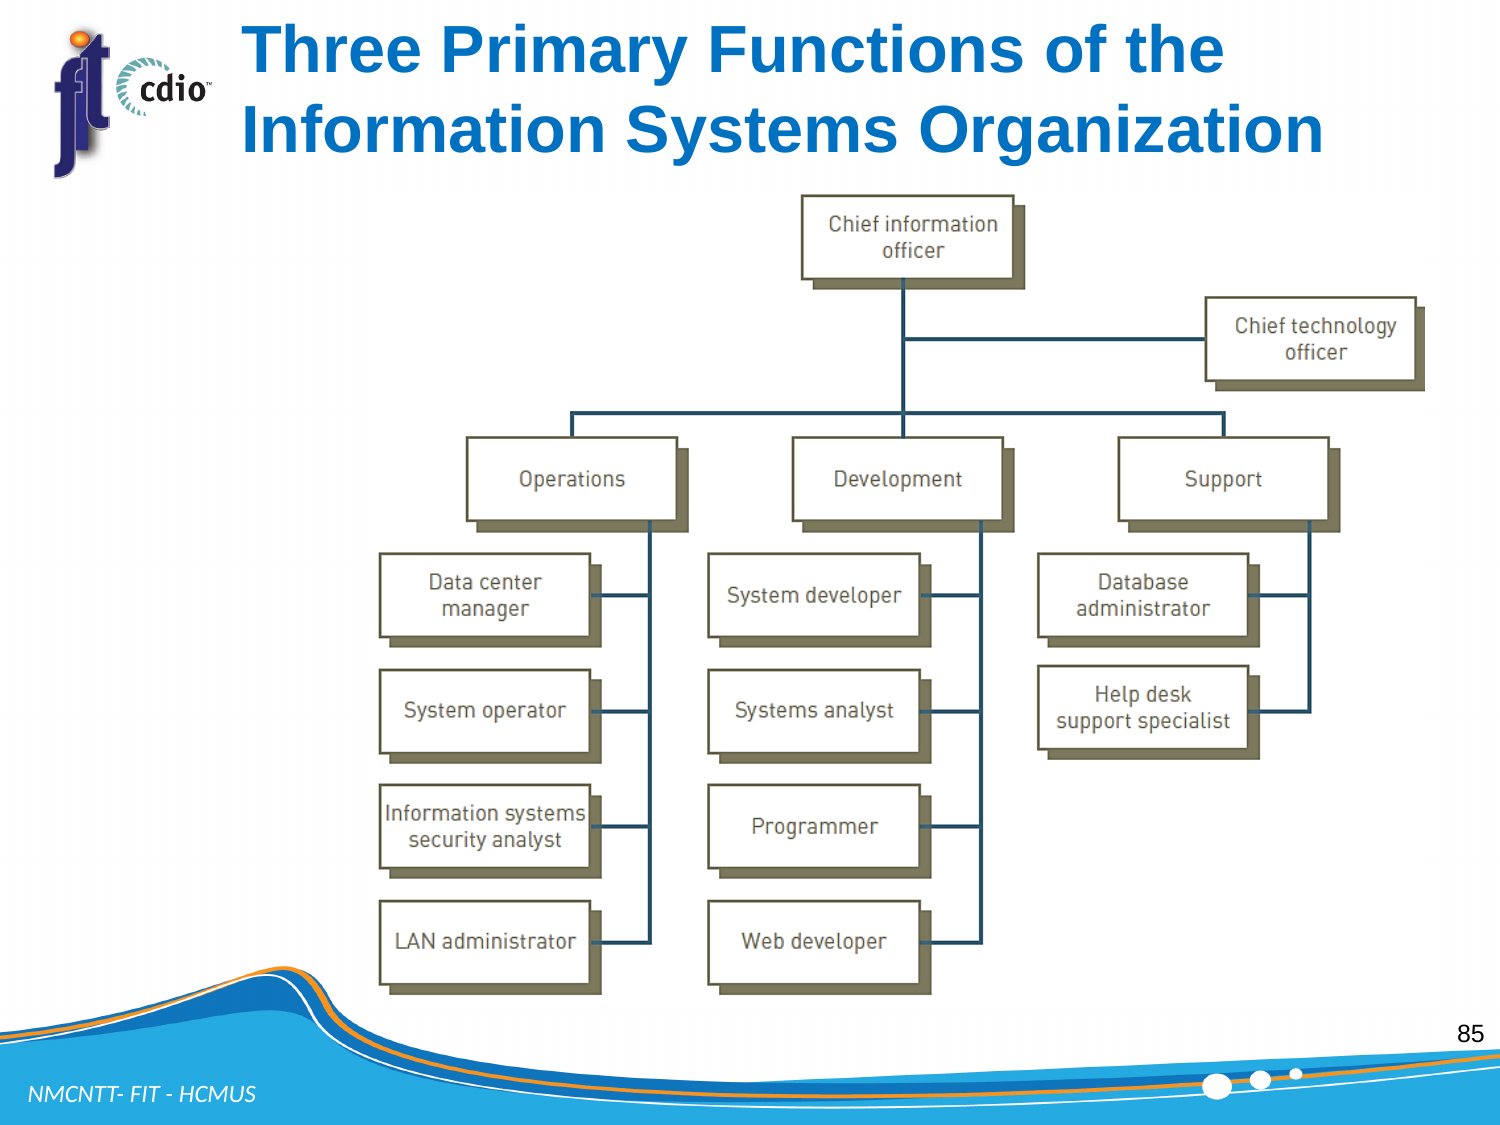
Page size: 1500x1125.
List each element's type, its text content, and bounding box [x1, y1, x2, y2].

title Three Primary Functions of the Information Systems Organization [226, 6, 1425, 166]
text_box NMCNTT- FIT - HCMUS [12, 1062, 488, 1123]
picture [0, 0, 1500, 1125]
slide_number 85 [1149, 1002, 1500, 1063]
